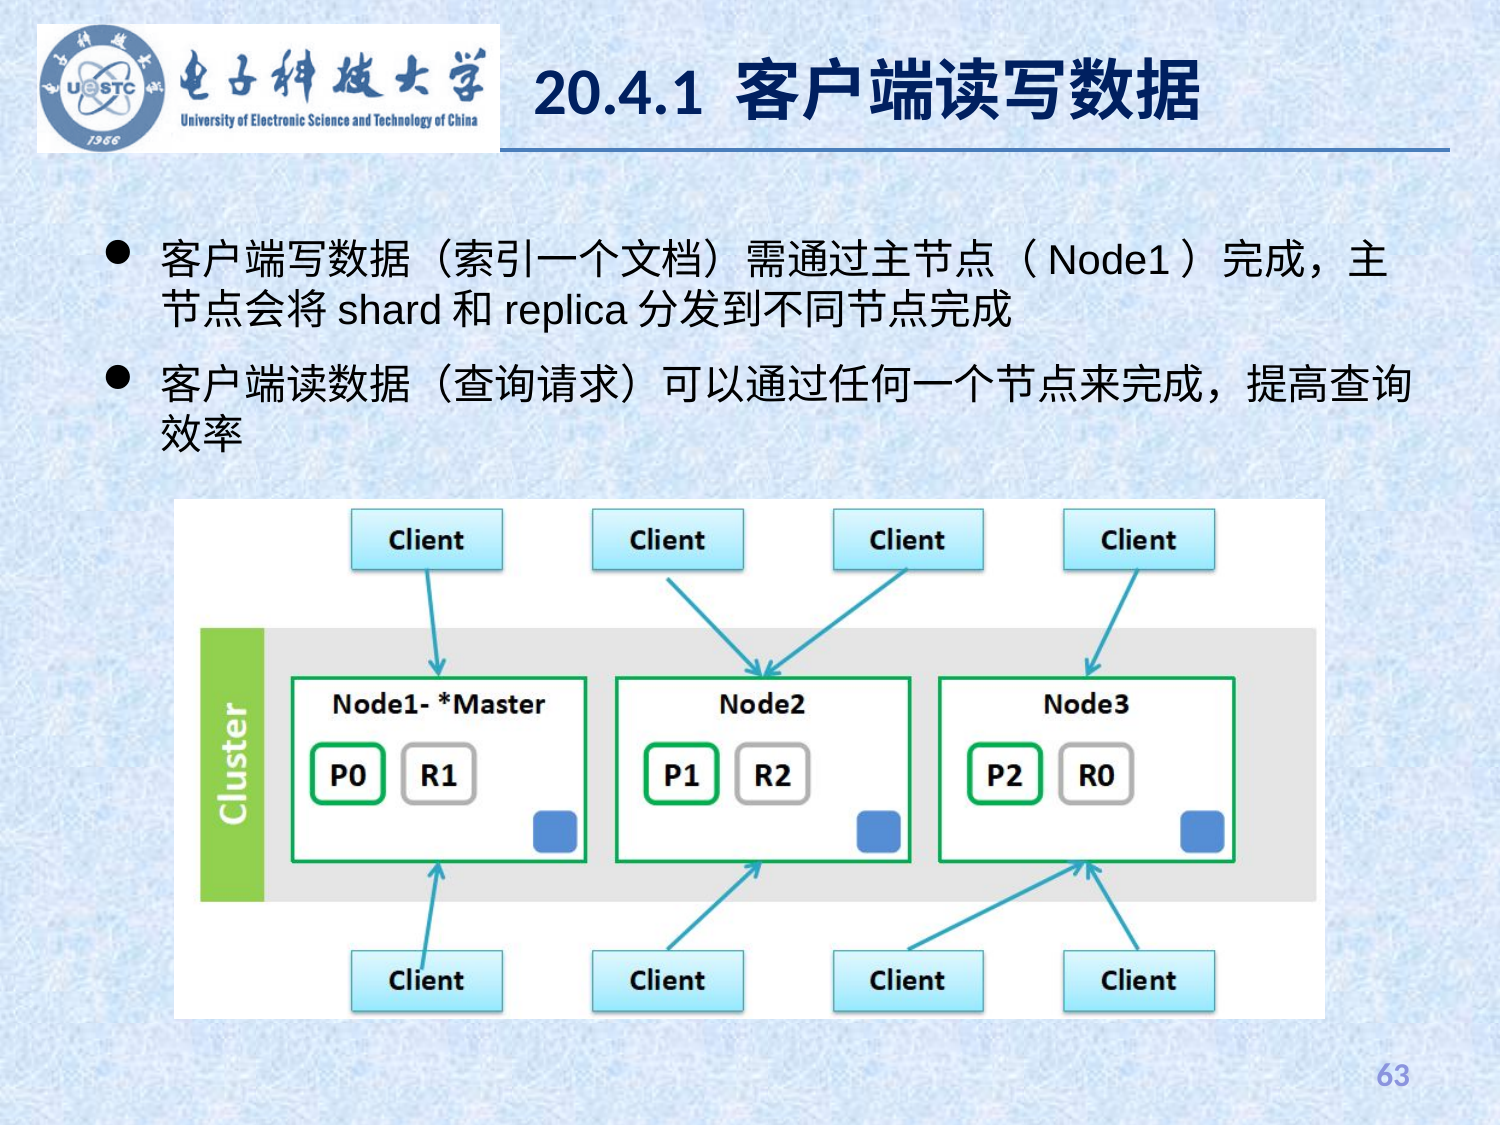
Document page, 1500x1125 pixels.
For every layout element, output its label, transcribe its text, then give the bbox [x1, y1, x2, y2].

text_box 20.4.1 客户端读写数据 [518, 41, 1432, 136]
picture [0, 0, 1500, 1125]
slide_number 63 [1074, 1042, 1425, 1103]
text_box 客户端写数据（索引一个文档）需通过主节点（Node1）完成，主节点会将shard和replica分发到不同节点完成 客户端读数据（查询请求）可以通过任何一个节点来完成，提高查询效率 [87, 224, 1438, 465]
